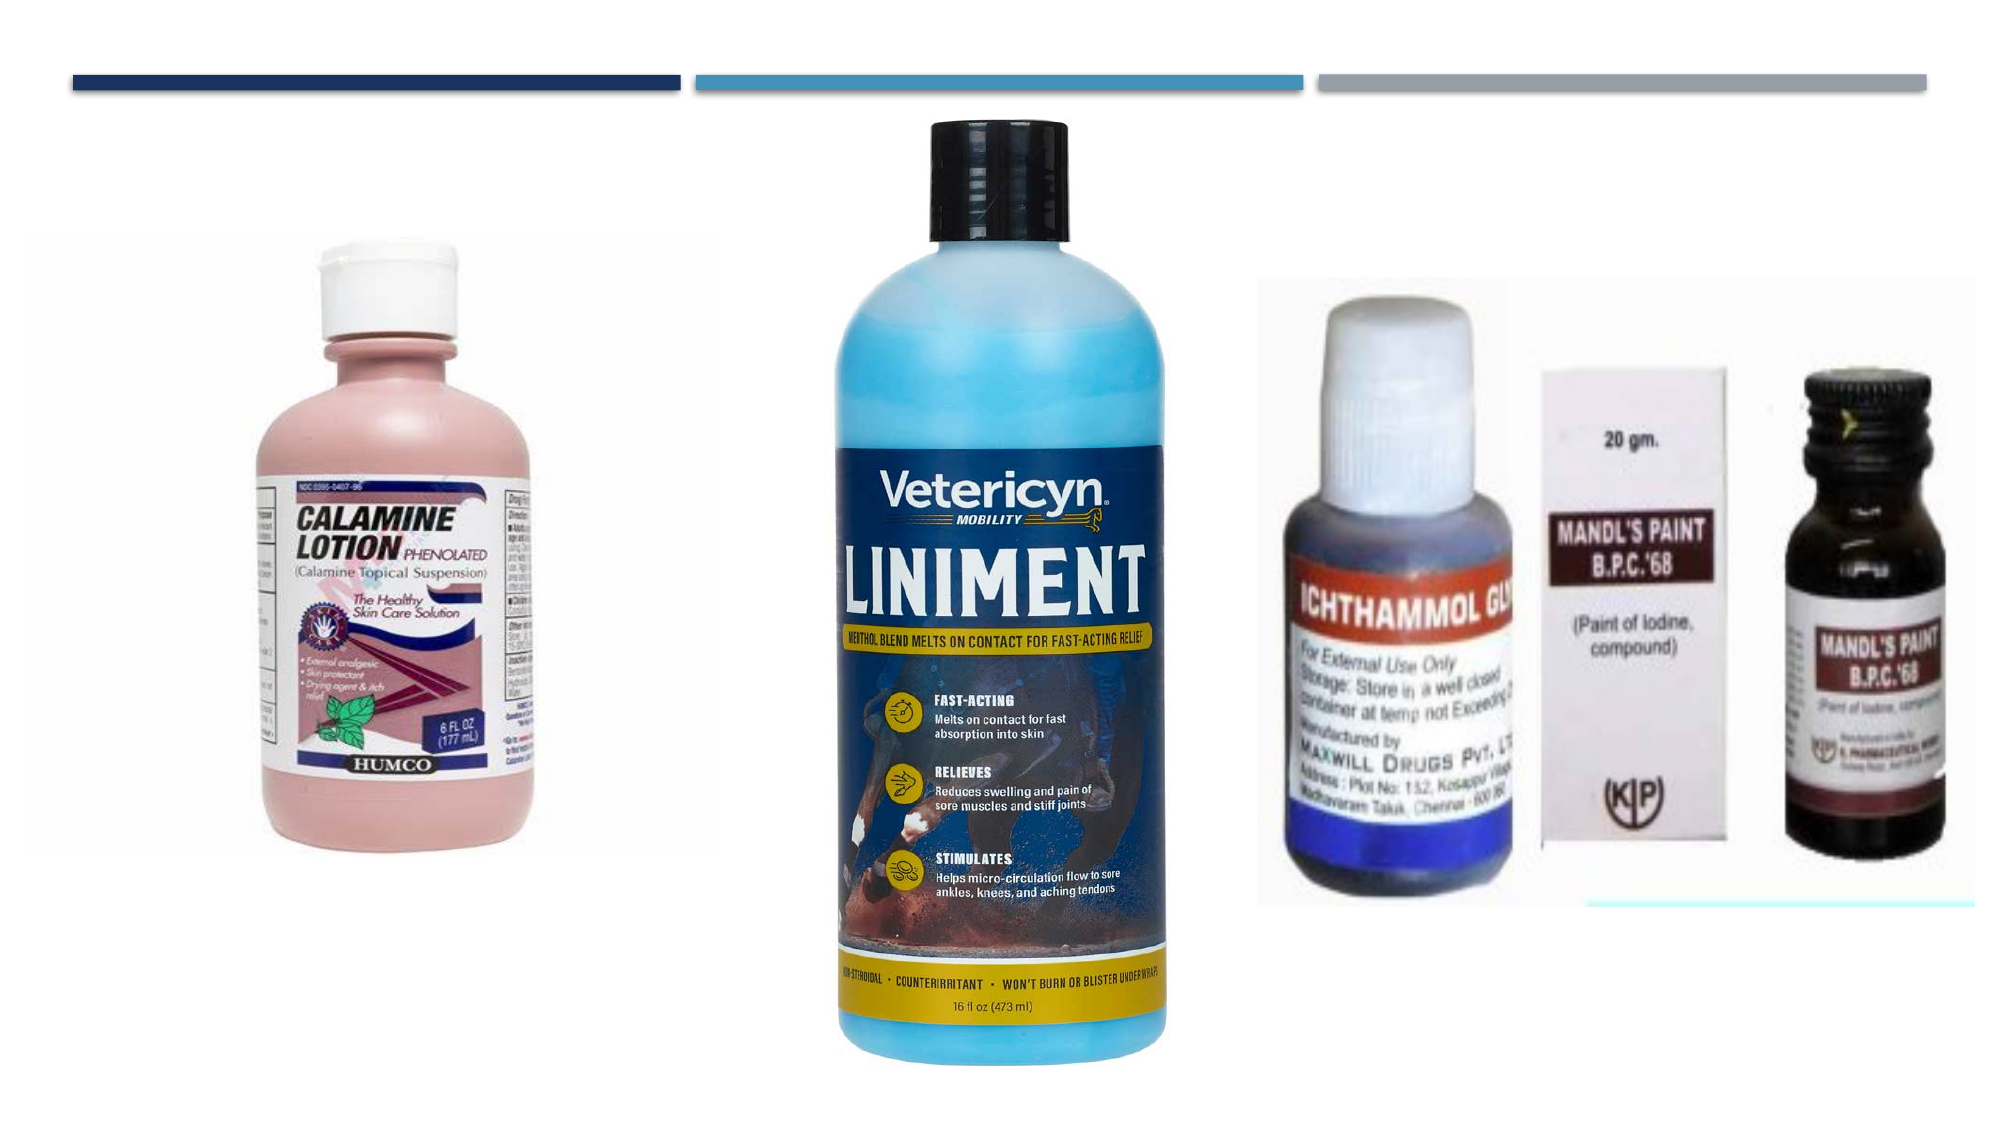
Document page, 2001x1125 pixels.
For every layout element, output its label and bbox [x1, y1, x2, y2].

picture [24, 118, 1976, 1066]
